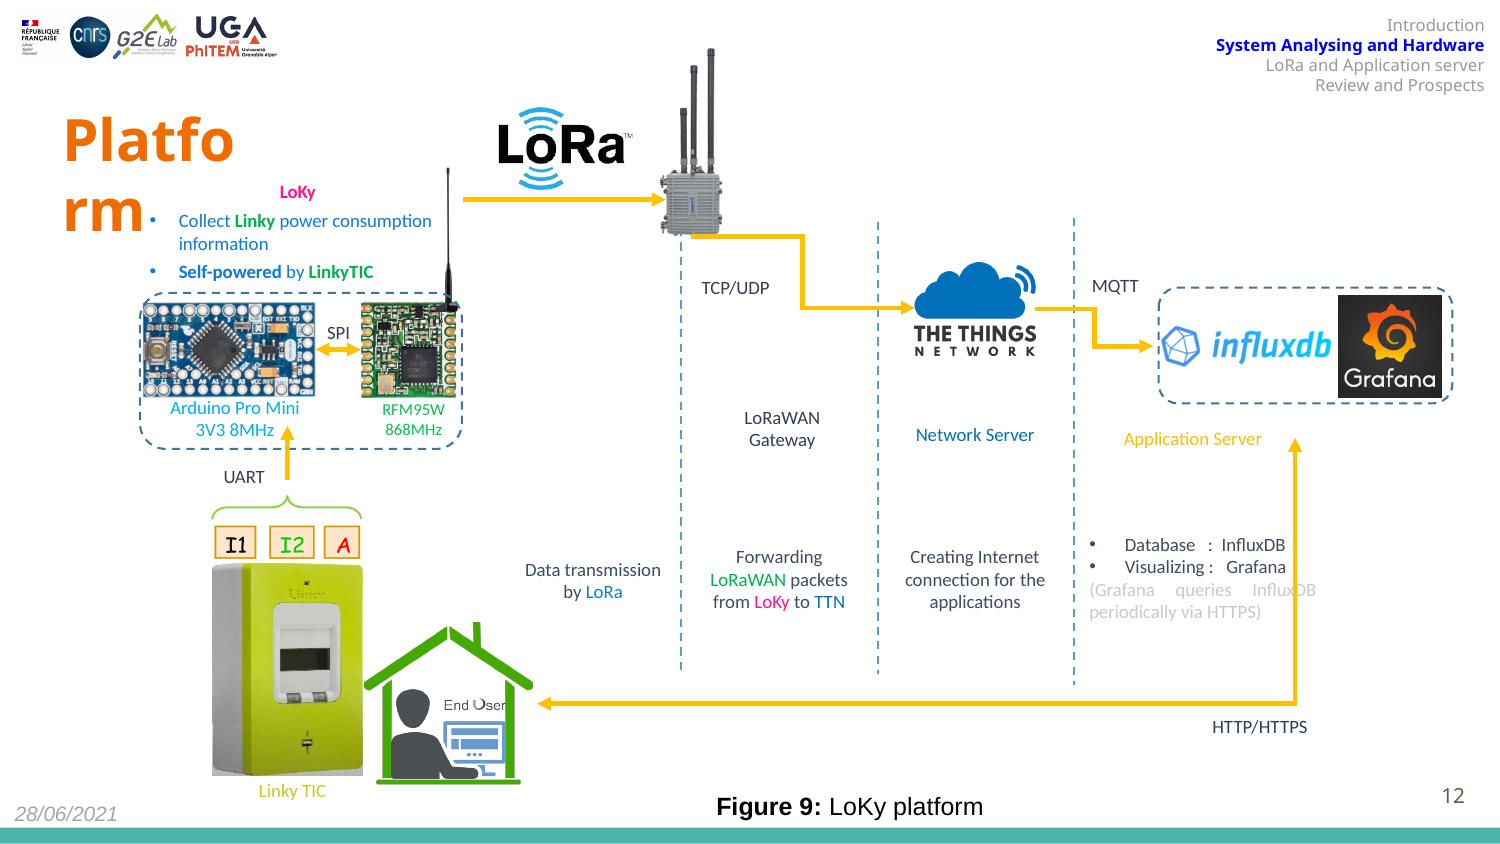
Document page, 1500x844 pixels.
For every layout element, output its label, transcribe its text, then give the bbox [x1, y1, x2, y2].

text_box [211, 495, 538, 810]
text_box Introduction System Analysing and Hardware LoRa and Application server Review and Prospects [1065, 0, 1500, 116]
text_box Figure 9: LoKy platform [537, 783, 1164, 828]
title Platform [47, 87, 260, 204]
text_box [17, 11, 277, 64]
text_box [877, 217, 1453, 685]
slide_number 12 [1389, 764, 1480, 830]
text_box 28/06/2021 [0, 793, 154, 833]
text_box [536, 437, 1332, 746]
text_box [134, 164, 463, 518]
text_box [463, 106, 667, 200]
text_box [658, 46, 916, 436]
